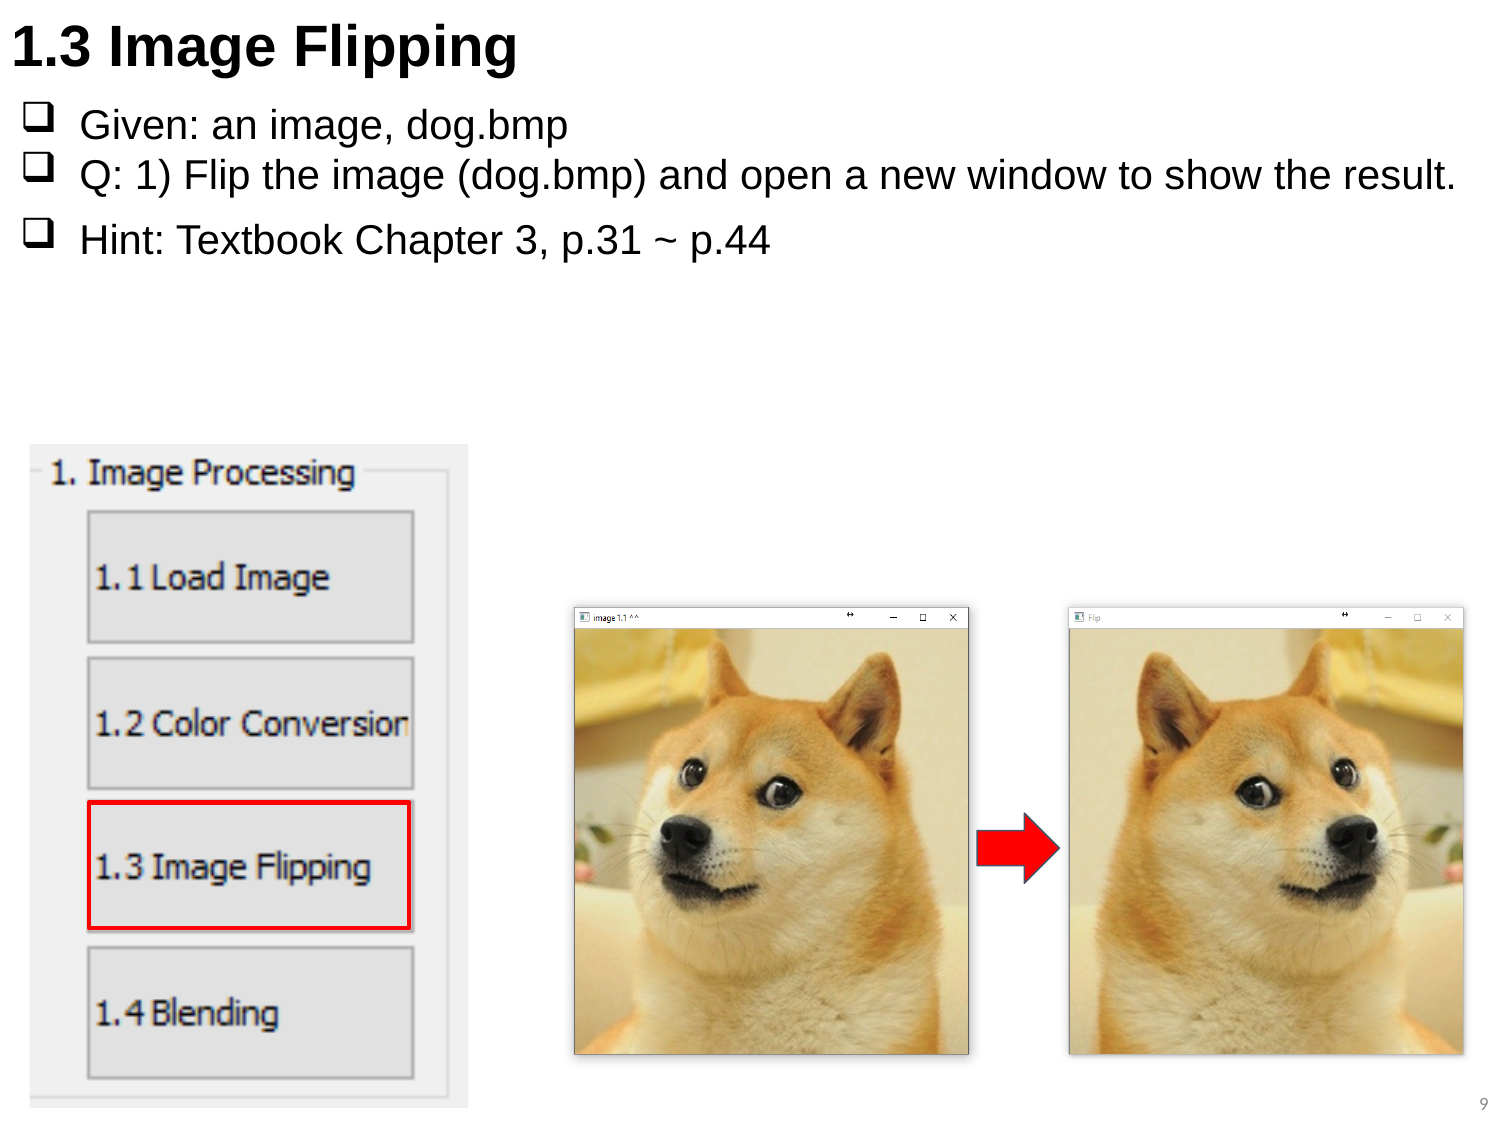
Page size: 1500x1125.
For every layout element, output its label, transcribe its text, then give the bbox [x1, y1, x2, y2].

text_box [536, 578, 1500, 1088]
text_box 1.3 Image Flipping [0, 0, 1492, 96]
picture [29, 443, 469, 1108]
text_box 1 [1162, 1095, 1500, 1125]
text_box Given: an image, dog.bmp Q: 1) Flip the image (dog.bmp) and open a new window to show the result. Hint: Textbook Chapter 3, p.31 ~ p.44 [8, 91, 1484, 431]
